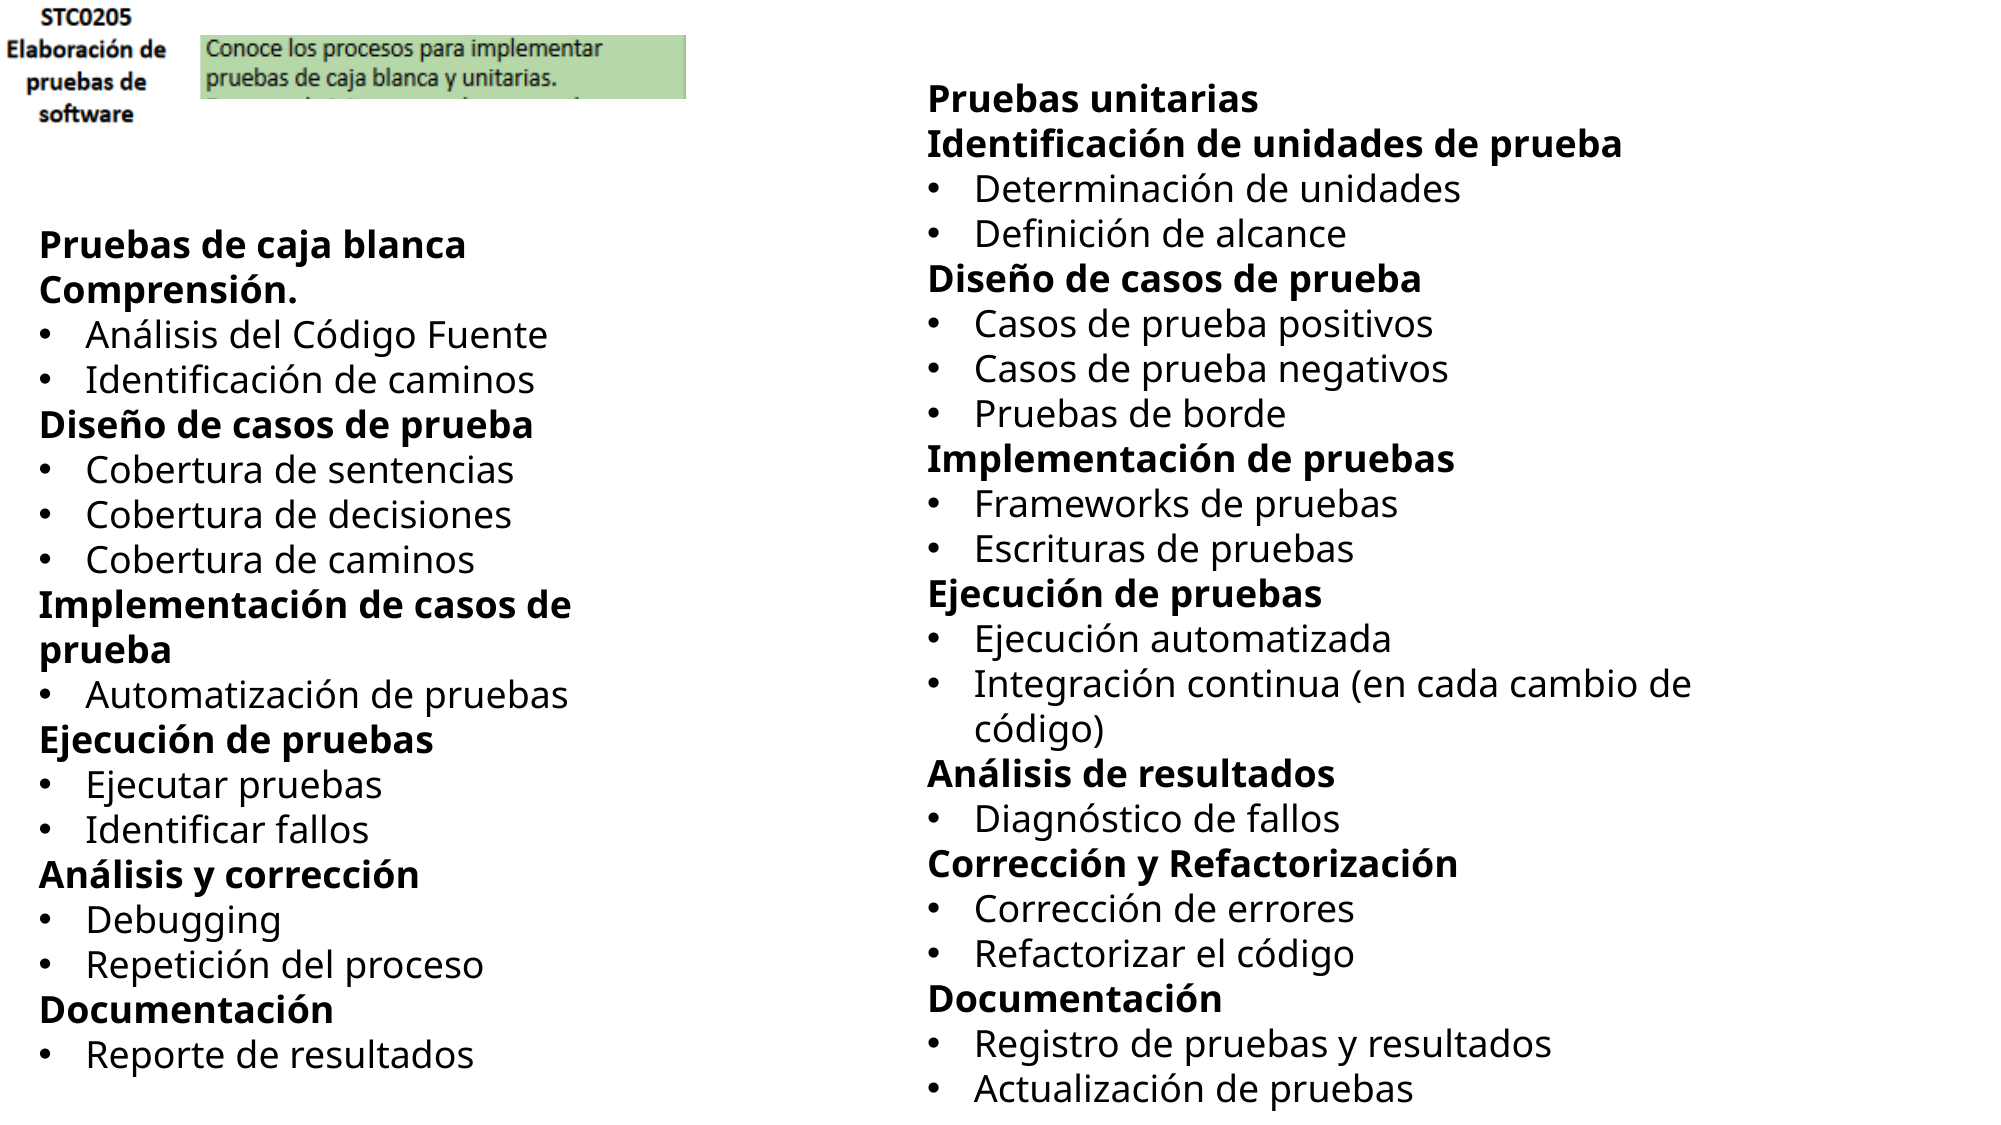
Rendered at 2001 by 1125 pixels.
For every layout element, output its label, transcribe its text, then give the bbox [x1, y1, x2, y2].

picture [199, 35, 687, 100]
picture [0, 0, 171, 135]
text_box Pruebas de caja blanca Comprensión. Análisis del Código Fuente Identificación de caminos Diseño de casos de prueba Cobertura de sentencias Cobertura de decisiones Cobertura de caminos Implementación de casos de prueba Automatización de pruebas Ejecución de pruebas Ejecutar pruebas Identificar fallos Análisis y corrección Debugging Repetición del proceso Documentación Reporte de resultados [23, 214, 686, 1084]
text_box Pruebas unitarias Identificación de unidades de prueba Determinación de unidades Definición de alcance Diseño de casos de prueba Casos de prueba positivos Casos de prueba negativos Pruebas de borde Implementación de pruebas Frameworks de pruebas Escrituras de pruebas Ejecución de pruebas Ejecución automatizada Integración continua (en cada cambio de código) Análisis de resultados Diagnóstico de fallos Corrección y Refactorización Corrección de errores Refactorizar el código Documentación Registro de pruebas y resultados Actualización de pruebas [912, 67, 1777, 1117]
